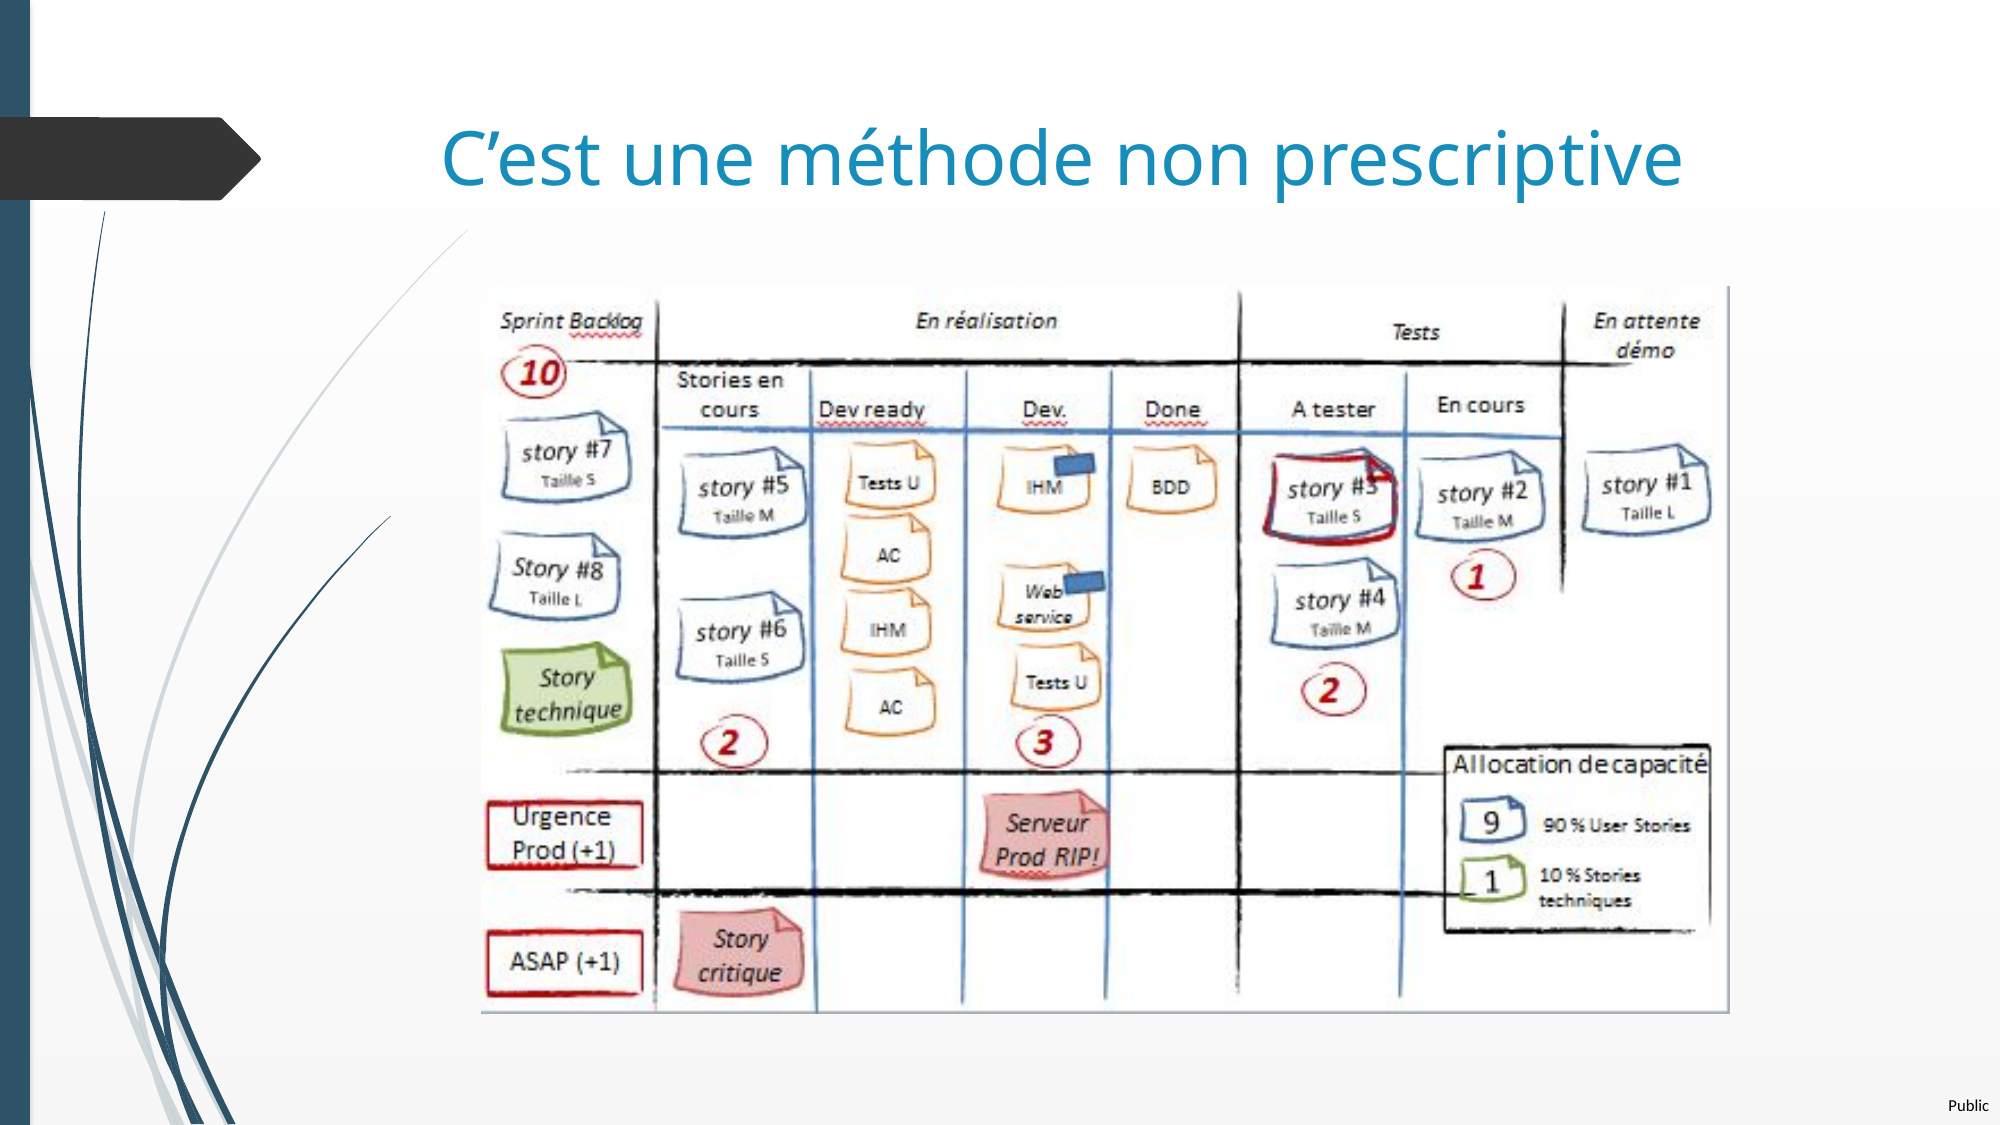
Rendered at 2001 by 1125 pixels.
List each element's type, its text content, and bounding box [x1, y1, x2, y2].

picture [480, 286, 1730, 1014]
title C’est une méthode non prescriptive [425, 102, 1888, 313]
